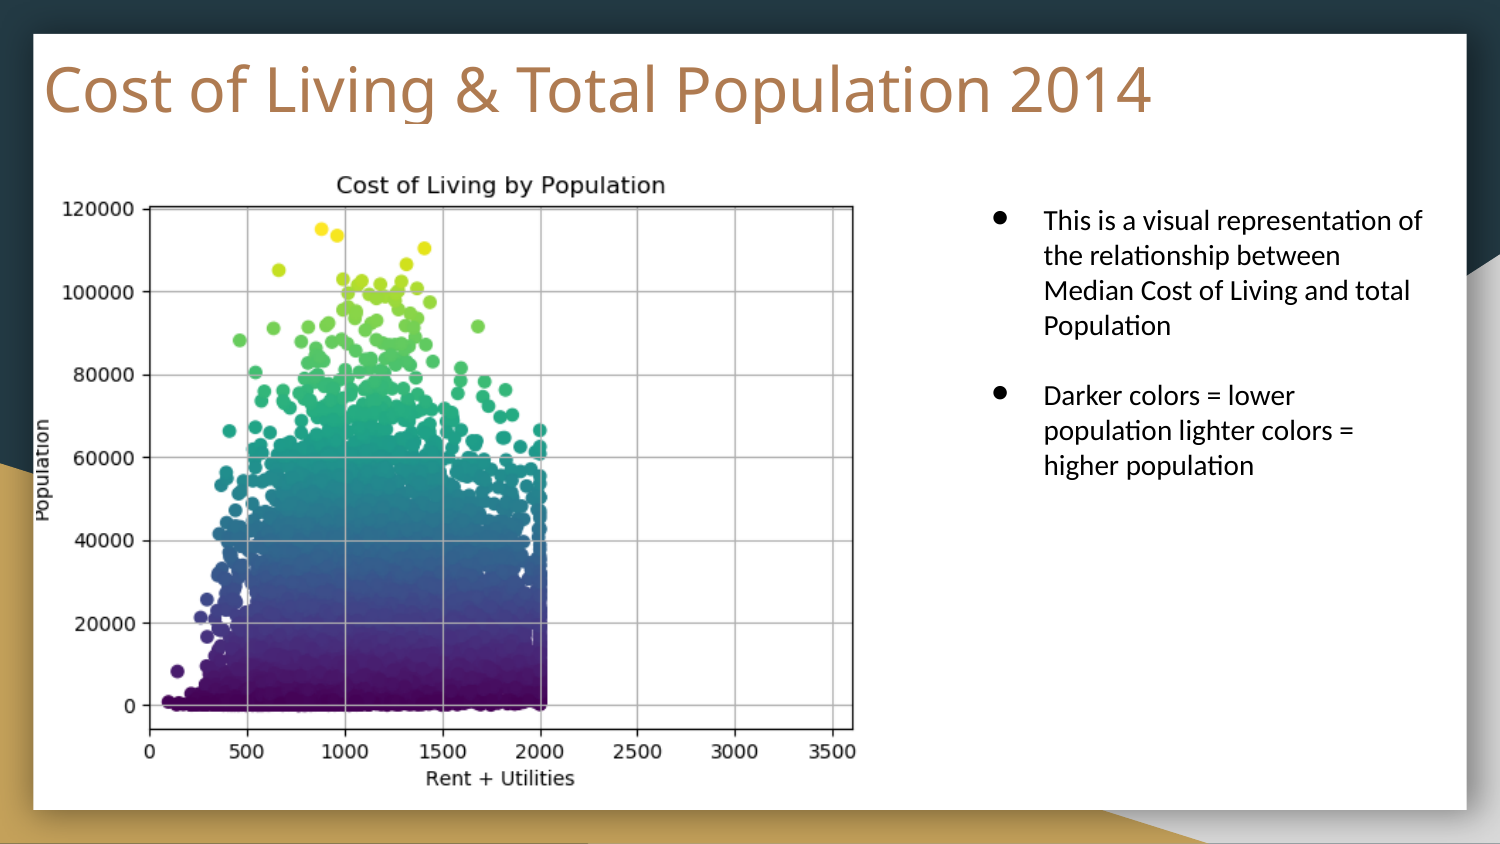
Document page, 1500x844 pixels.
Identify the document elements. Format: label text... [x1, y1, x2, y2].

text_box This is a visual representation of the relationship between Median Cost of Living and total Population Darker colors = lower population lighter colors = higher population [953, 186, 1446, 786]
picture [35, 124, 943, 805]
title Cost of Living & Total Population 2014 [28, 34, 1260, 192]
